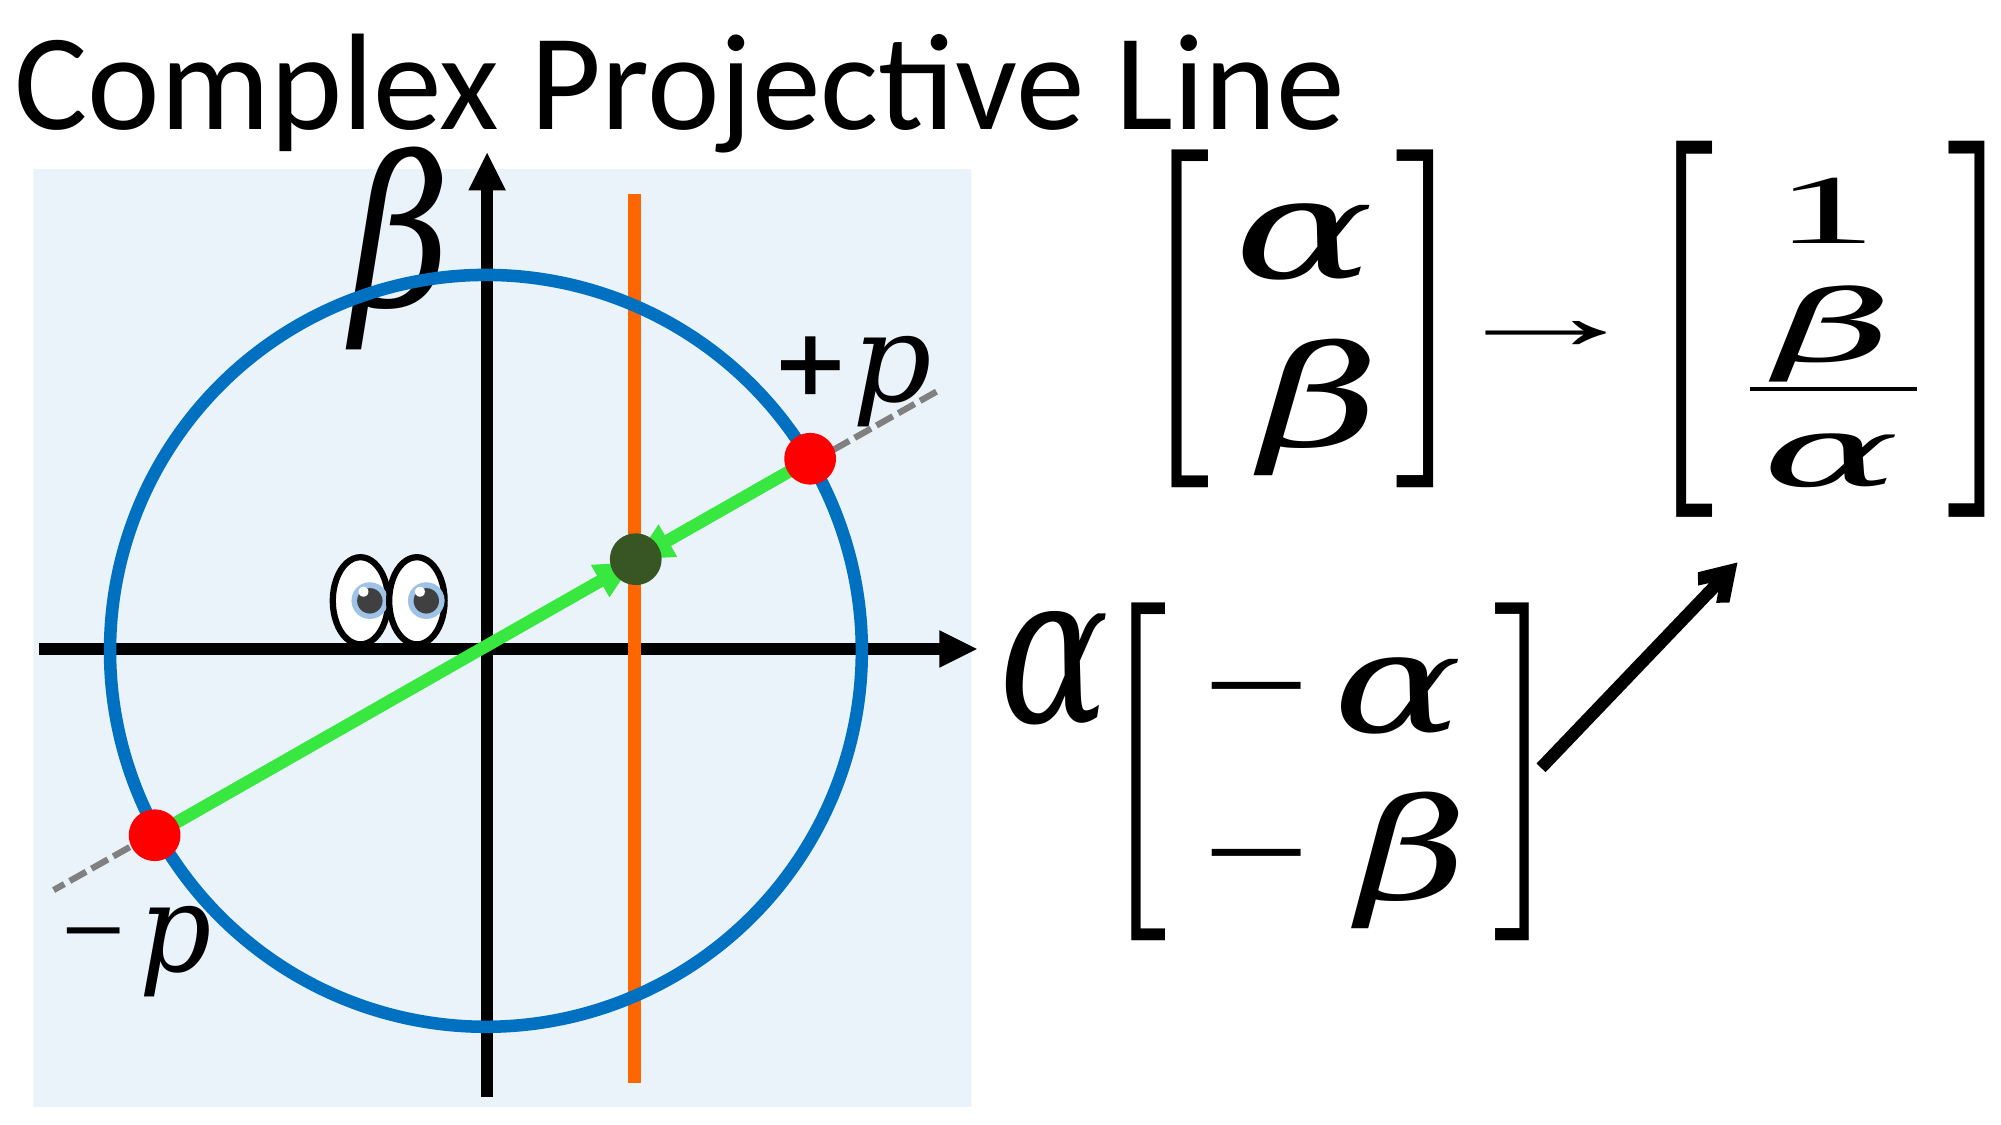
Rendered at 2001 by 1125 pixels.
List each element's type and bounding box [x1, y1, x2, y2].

text_box [635, 458, 812, 560]
text_box [33, 152, 977, 1107]
text_box [1117, 562, 1738, 945]
text_box [152, 562, 633, 836]
text_box [53, 391, 937, 891]
